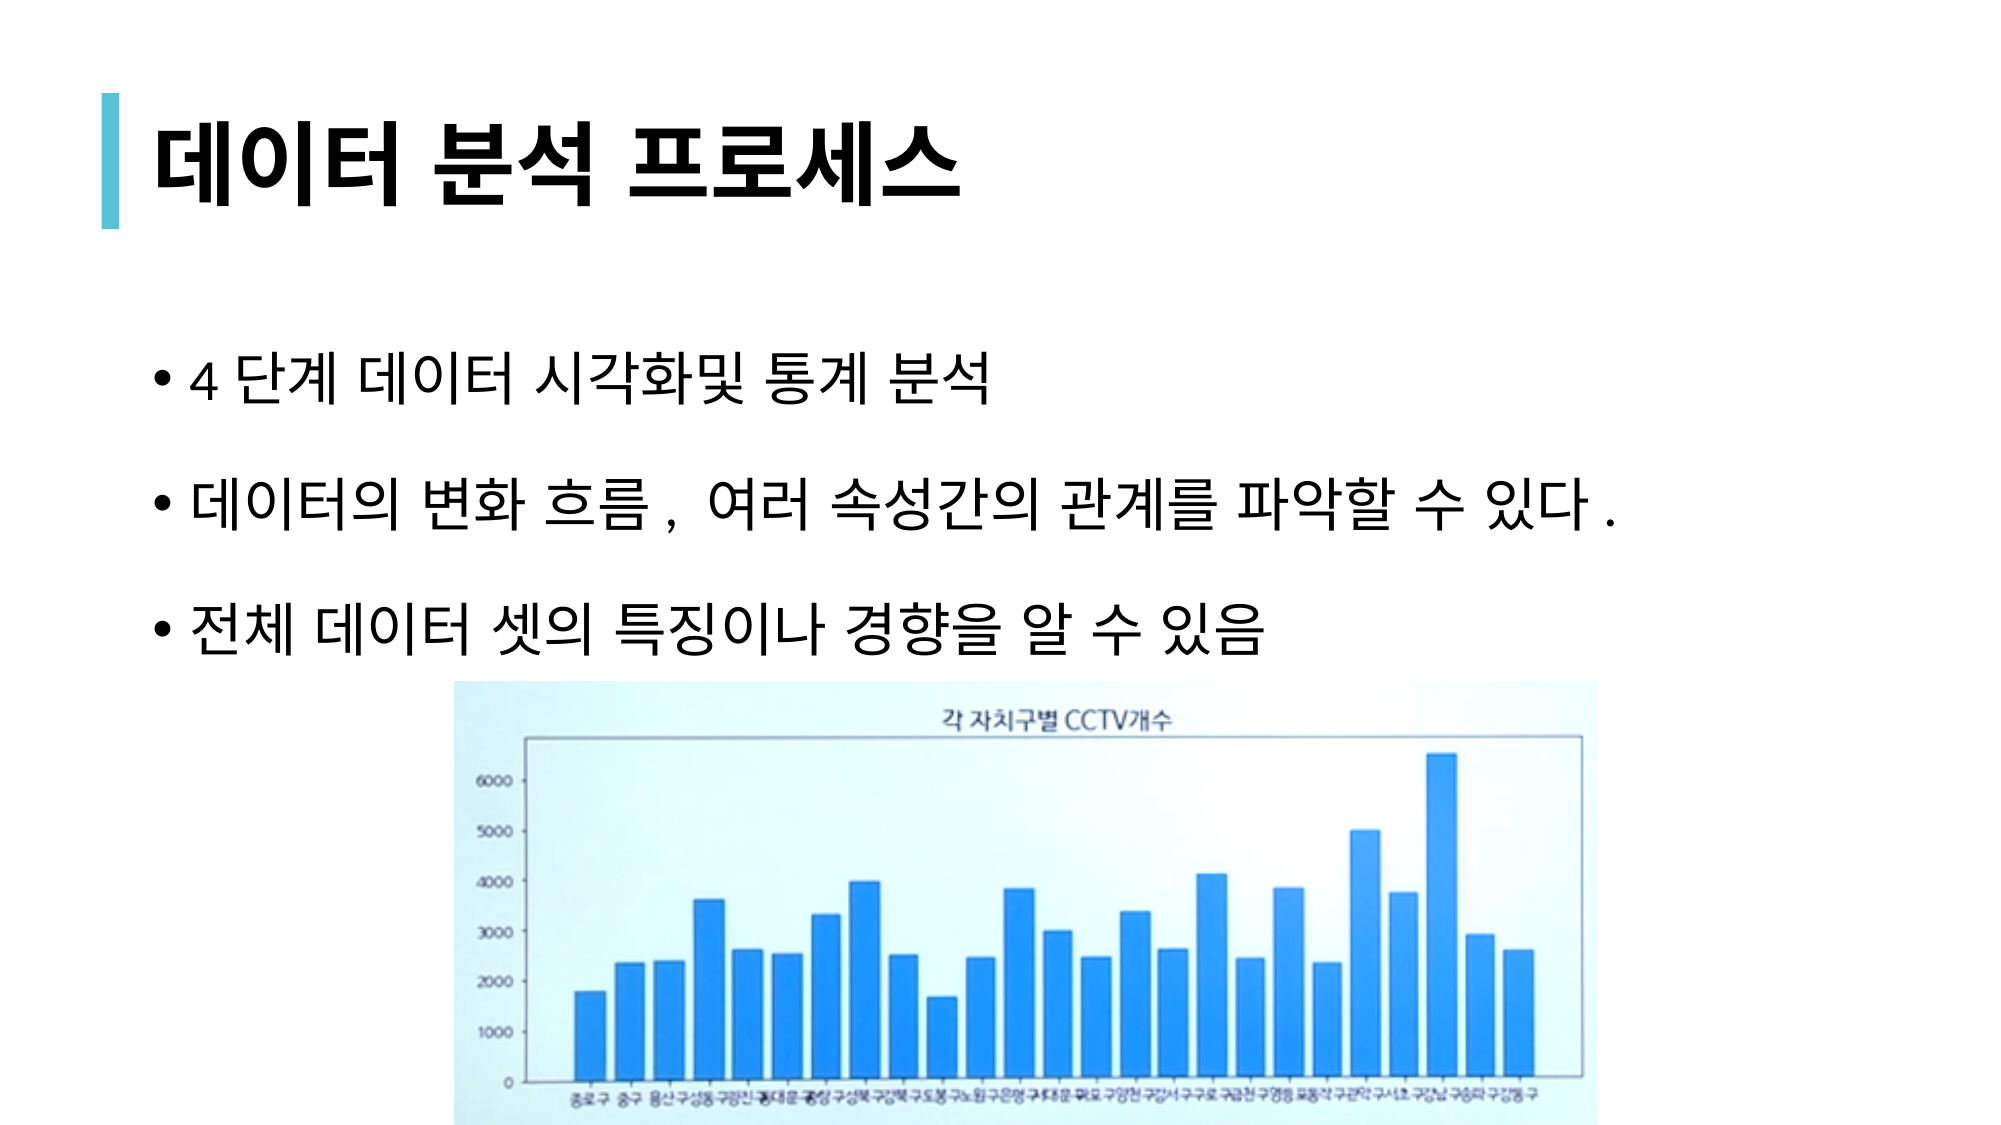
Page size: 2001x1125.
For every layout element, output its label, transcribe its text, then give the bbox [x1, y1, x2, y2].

title 데이터 분석 프로세스 [137, 59, 1863, 278]
picture [454, 681, 1598, 1125]
list 4단계 데이터 시각화및 통계 분석 데이터의 변화 흐름, 여러 속성간의 관계를 파악할 수 있다. 전체 데이터 셋의 특징이나 경향을 알 수 있음 [137, 299, 1863, 1014]
